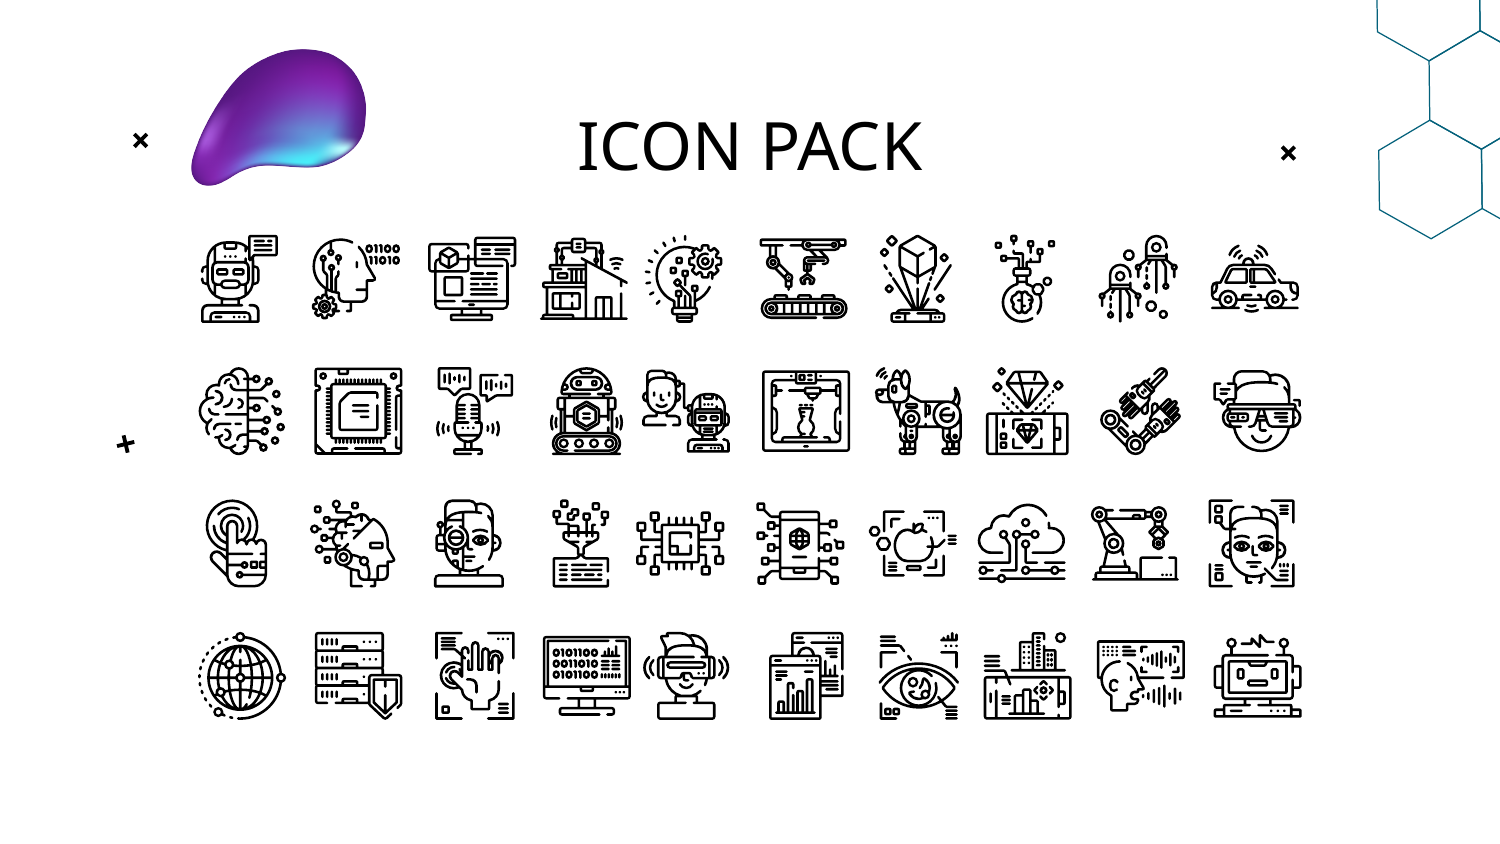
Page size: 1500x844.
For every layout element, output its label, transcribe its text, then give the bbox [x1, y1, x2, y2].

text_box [549, 366, 624, 456]
title ICON PACK [374, 88, 1382, 183]
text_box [119, 437, 133, 451]
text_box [542, 635, 632, 717]
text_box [435, 631, 515, 721]
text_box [314, 631, 403, 721]
picture [159, 26, 385, 214]
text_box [1090, 505, 1180, 582]
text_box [642, 631, 730, 721]
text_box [994, 234, 1056, 324]
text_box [983, 631, 1072, 720]
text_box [552, 499, 610, 588]
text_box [1098, 234, 1179, 324]
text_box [427, 236, 517, 322]
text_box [985, 366, 1069, 456]
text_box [435, 366, 514, 456]
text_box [539, 237, 629, 321]
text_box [761, 370, 851, 453]
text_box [635, 511, 725, 576]
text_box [644, 234, 723, 324]
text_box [200, 234, 279, 324]
title ICON PACK [118, 88, 170, 183]
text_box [1210, 244, 1300, 314]
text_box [874, 366, 963, 456]
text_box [878, 631, 960, 721]
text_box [1213, 369, 1302, 453]
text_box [641, 369, 731, 453]
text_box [314, 367, 403, 455]
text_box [204, 499, 268, 588]
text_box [756, 501, 845, 585]
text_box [1208, 499, 1295, 588]
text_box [1096, 639, 1186, 712]
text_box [433, 499, 505, 588]
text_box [311, 238, 401, 320]
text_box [1281, 146, 1295, 160]
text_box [1213, 633, 1302, 718]
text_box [309, 499, 396, 588]
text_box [759, 238, 848, 320]
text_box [198, 366, 286, 456]
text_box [879, 234, 953, 324]
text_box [977, 503, 1066, 584]
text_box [868, 510, 957, 577]
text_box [197, 631, 287, 721]
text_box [1099, 366, 1182, 456]
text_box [134, 133, 148, 147]
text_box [768, 631, 844, 721]
